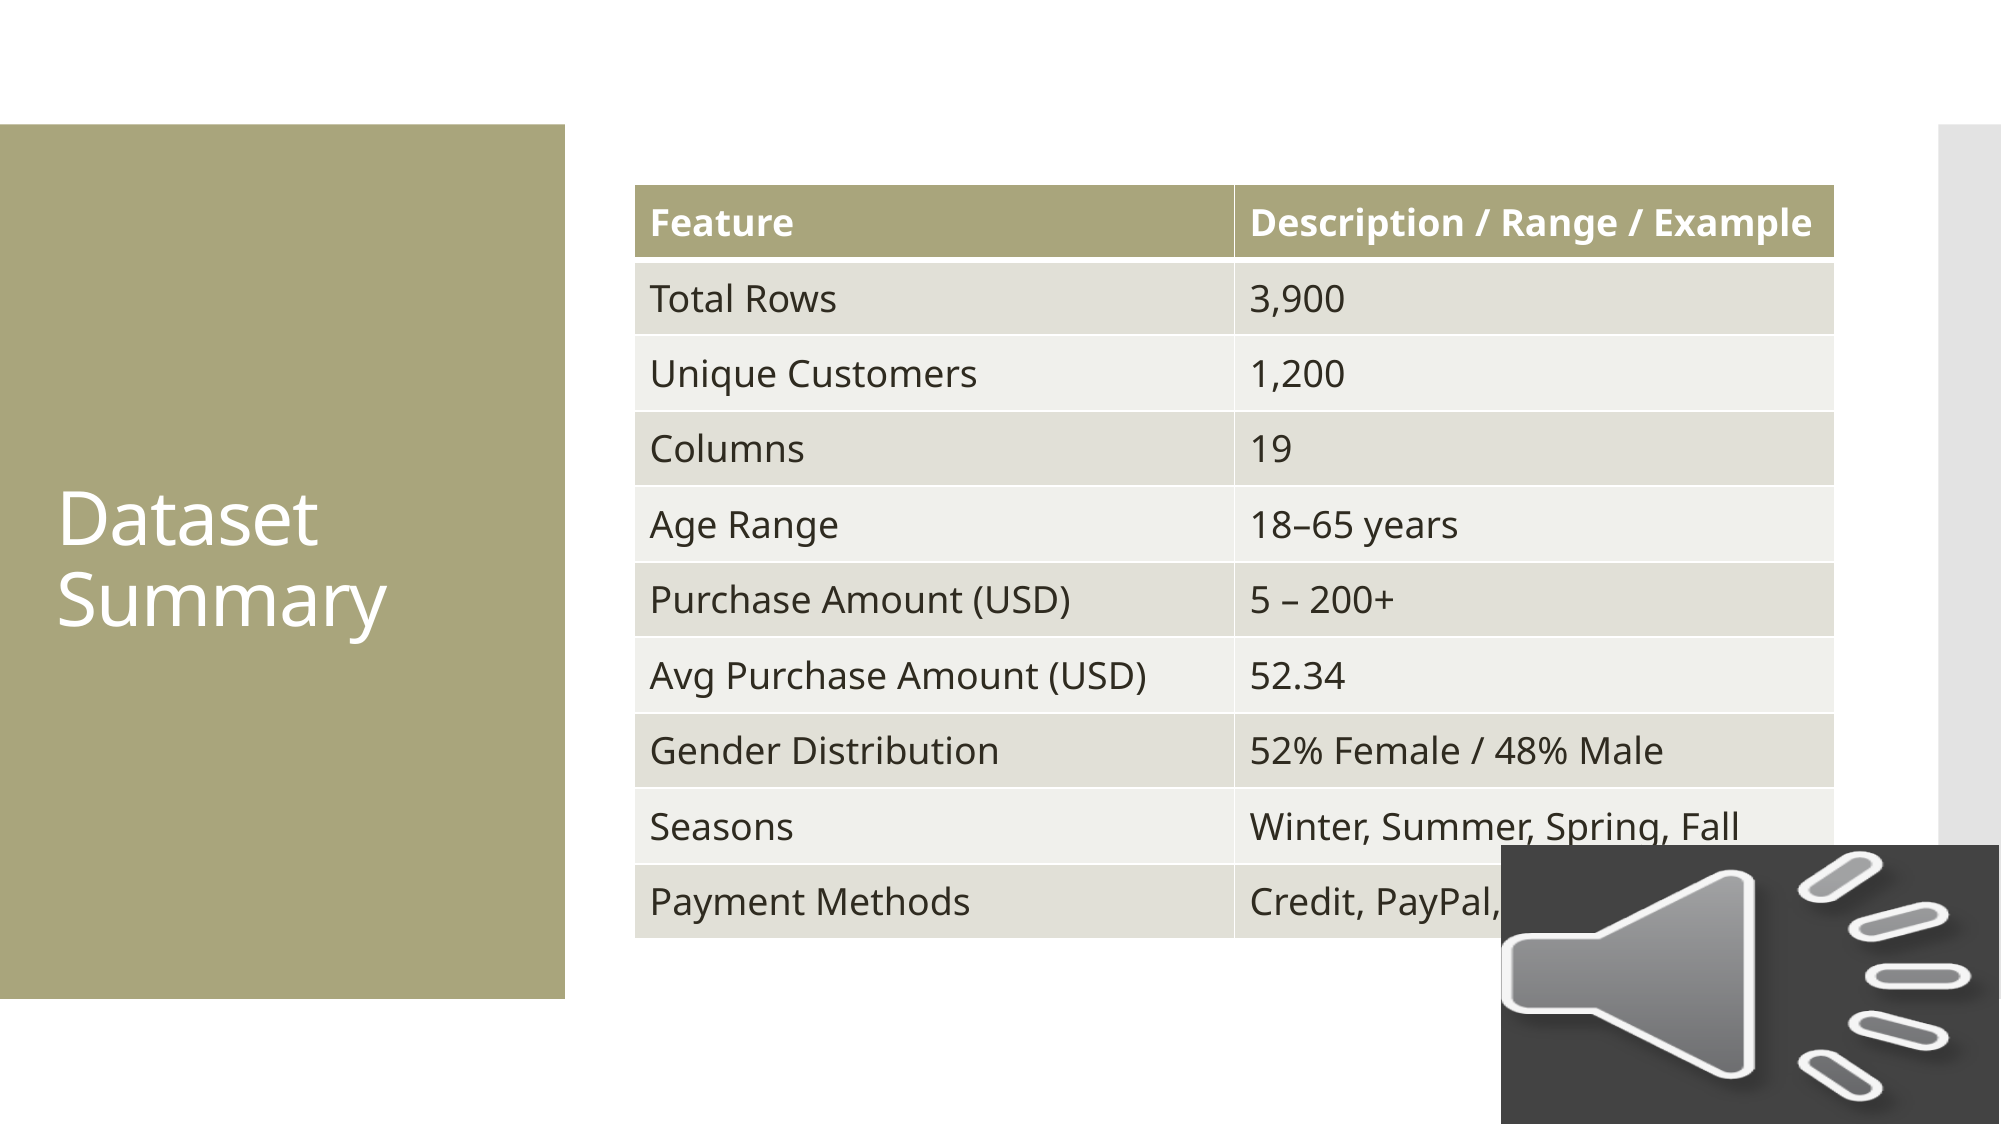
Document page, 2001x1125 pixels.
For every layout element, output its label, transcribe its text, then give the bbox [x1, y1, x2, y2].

picture [1499, 843, 2000, 1125]
table_cell Avg Purchase Amount (USD) [635, 638, 1234, 712]
table_header Feature [635, 185, 1234, 257]
table_cell Payment Methods [635, 865, 1234, 938]
table_cell 5 – 200+ [1235, 563, 1834, 636]
table_cell Winter, Summer, Spring, Fall [1235, 789, 1834, 863]
table_cell Credit, PayPal, Cash, Debit [1235, 865, 1499, 938]
table_cell Total Rows [635, 263, 1234, 334]
table_cell 1,200 [1235, 336, 1834, 410]
table_cell Seasons [635, 789, 1234, 863]
table_cell 18–65 years [1235, 487, 1834, 561]
table_cell 19 [1235, 412, 1834, 485]
table_cell Unique Customers [635, 336, 1234, 410]
table_cell Age Range [635, 487, 1234, 561]
table_cell Gender Distribution [635, 714, 1234, 787]
table_cell 52% Female / 48% Male [1235, 714, 1834, 787]
title Dataset Summary [41, 184, 525, 940]
table_header Description / Range / Example [1235, 185, 1834, 257]
table_cell 52.34 [1235, 638, 1834, 712]
table_cell 3,900 [1235, 263, 1834, 334]
table_cell Purchase Amount (USD) [635, 563, 1234, 636]
table_cell Columns [635, 412, 1234, 485]
